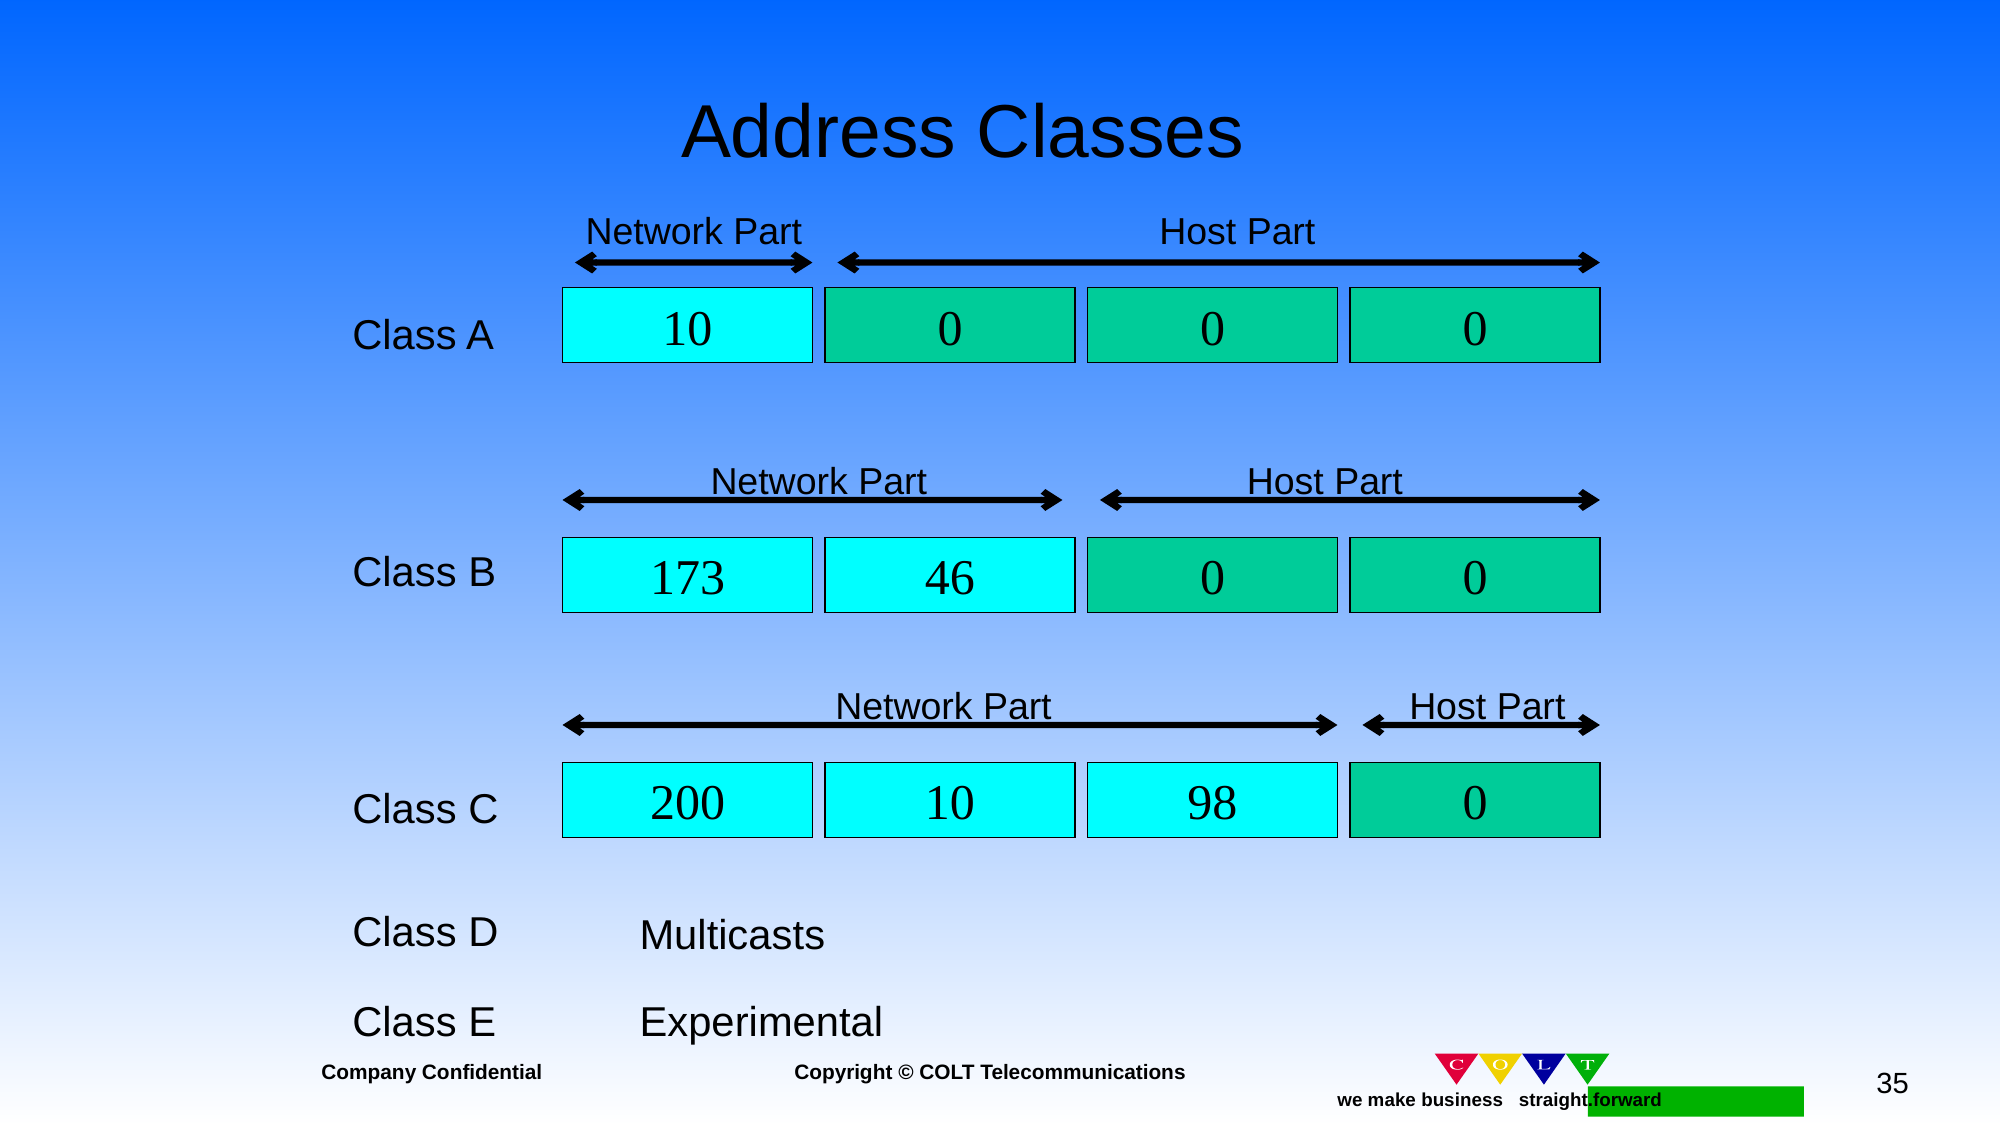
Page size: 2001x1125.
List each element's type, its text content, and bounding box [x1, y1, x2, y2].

text_box Host Part [1074, 199, 1400, 260]
text_box 200 [562, 762, 813, 838]
text_box [837, 255, 1600, 270]
text_box 0 [1350, 762, 1600, 838]
text_box 0 [1087, 287, 1338, 363]
text_box 3 [1488, 488, 2000, 499]
text_box 10 [825, 762, 1075, 838]
text_box Host Part [1162, 449, 1488, 510]
text_box Address Classes [512, 74, 1413, 180]
text_box 3 [0, 488, 687, 499]
text_box 10 [562, 287, 813, 363]
text_box [1099, 492, 1162, 508]
text_box Multicasts [624, 900, 1150, 965]
text_box Point-to-point Ethernet service delivered on packet infrastructure Simple cost effective layer 2 connectivity between two sites [841, 263, 1596, 272]
text_box 3 [1105, 501, 1162, 510]
text_box Network Part [687, 449, 950, 510]
text_box Network Part [812, 674, 1075, 735]
text_box 46 [825, 537, 1075, 613]
text_box 98 [1087, 762, 1338, 838]
text_box 0 [1350, 537, 1600, 613]
text_box [1488, 492, 1600, 508]
text_box 3 [950, 488, 1162, 499]
text_box 173 [562, 537, 813, 613]
text_box [950, 492, 1063, 508]
text_box 3 [567, 501, 687, 510]
text_box [1075, 726, 1325, 735]
text_box [562, 717, 812, 733]
text_box Network Part [562, 199, 825, 260]
text_box Class E [337, 987, 538, 1053]
text_box [562, 492, 687, 508]
text_box Class B [337, 537, 538, 603]
text_box [567, 726, 812, 735]
text_box Class D [337, 897, 538, 963]
text_box 3 [1488, 501, 1595, 509]
text_box Experimental [624, 987, 1238, 1053]
text_box Host Part [1325, 674, 1650, 735]
text_box Class C [337, 774, 538, 840]
text_box [574, 260, 813, 270]
text_box 0 [1087, 537, 1338, 613]
text_box 0 [825, 287, 1075, 363]
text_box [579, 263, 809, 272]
text_box Point-to-point Ethernet service delivered on packet infrastructure Simple cost effective layer 2 connectivity between two sites [841, 253, 1596, 262]
text_box [567, 715, 812, 724]
text_box Class A [337, 299, 538, 365]
text_box 3 [950, 501, 1057, 510]
text_box [1075, 715, 1325, 724]
text_box 0 [1350, 287, 1600, 363]
